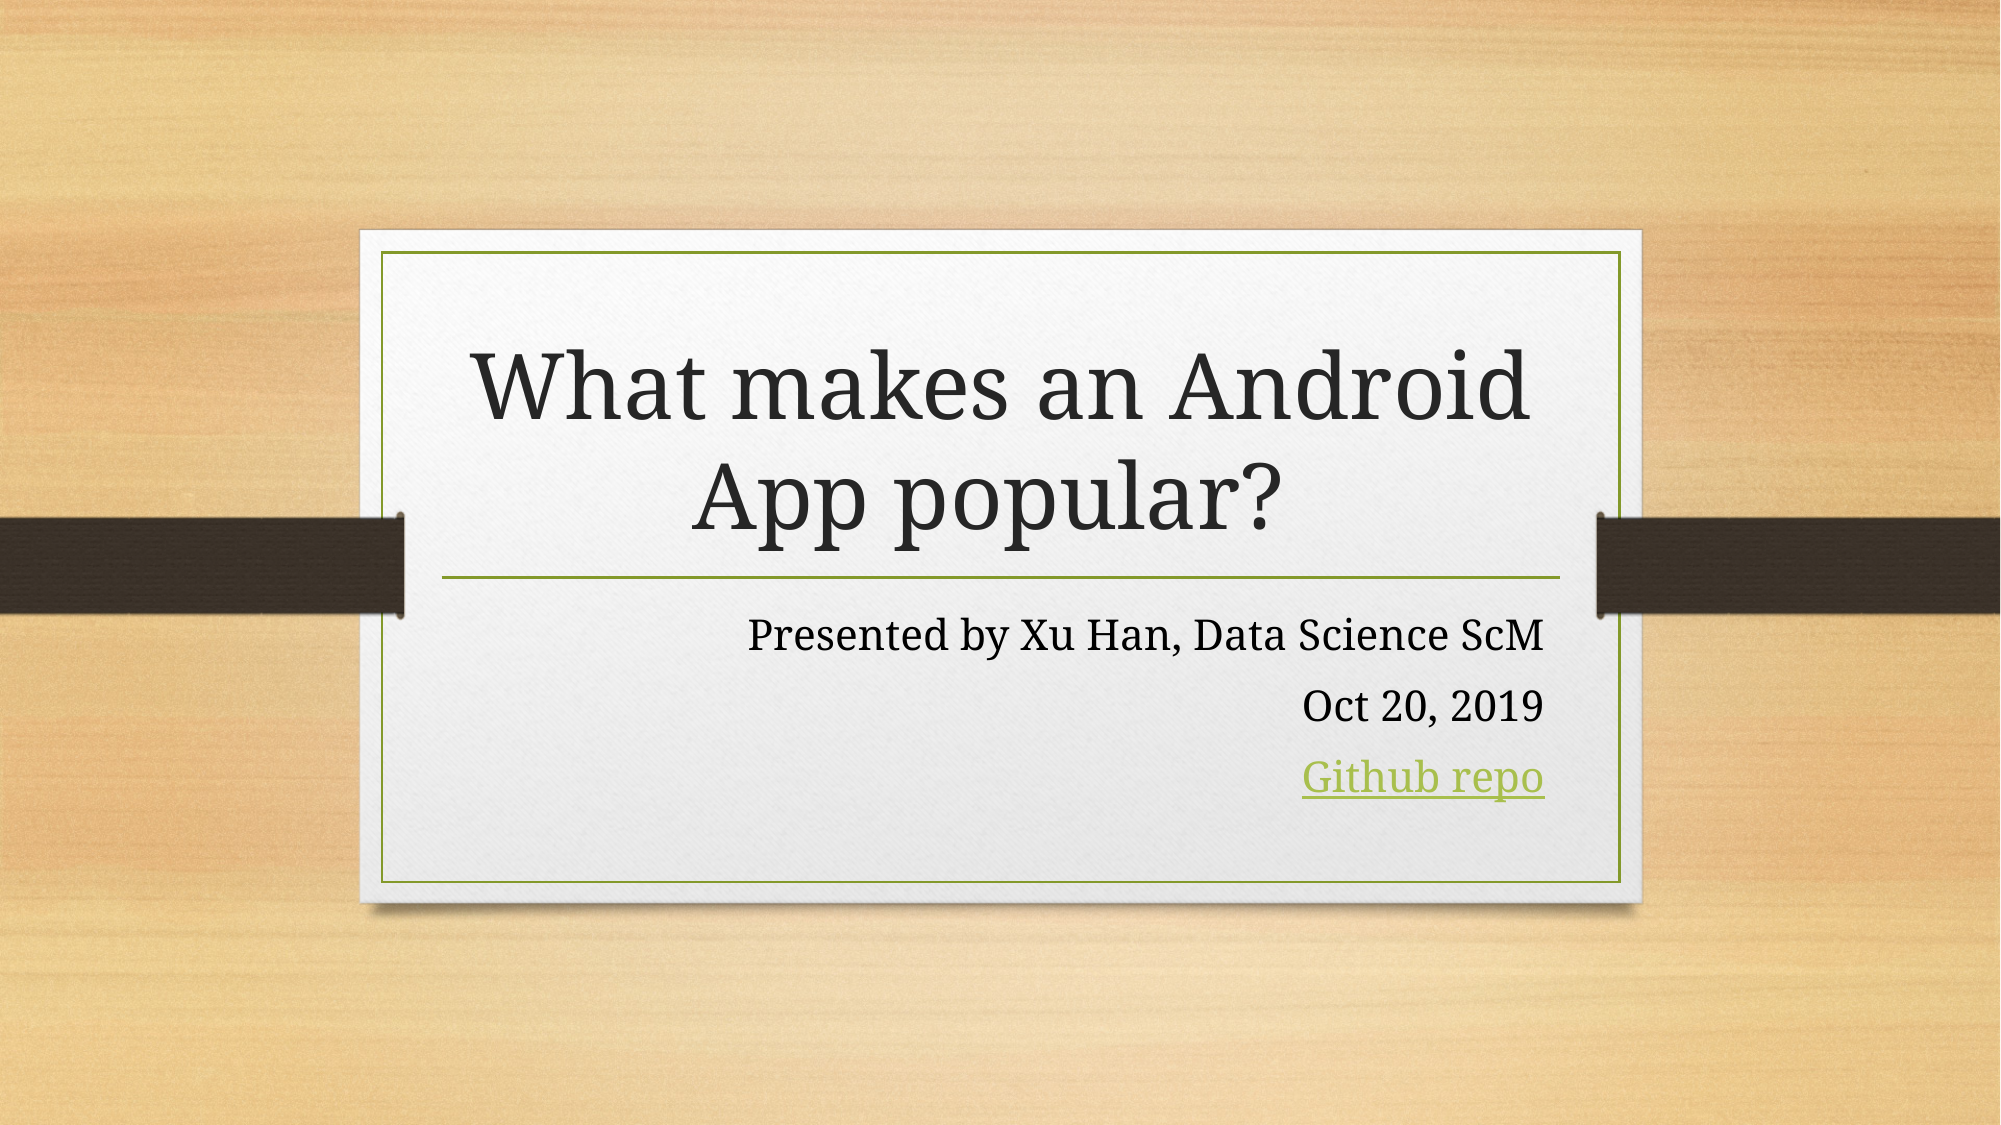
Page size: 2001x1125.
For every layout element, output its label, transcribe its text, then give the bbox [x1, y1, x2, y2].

title What makes an Android App popular? [441, 306, 1560, 556]
subtitle Presented by Xu Han, Data Science ScM Oct 20, 2019 Github repo [441, 600, 1560, 817]
picture [0, 0, 2001, 1125]
